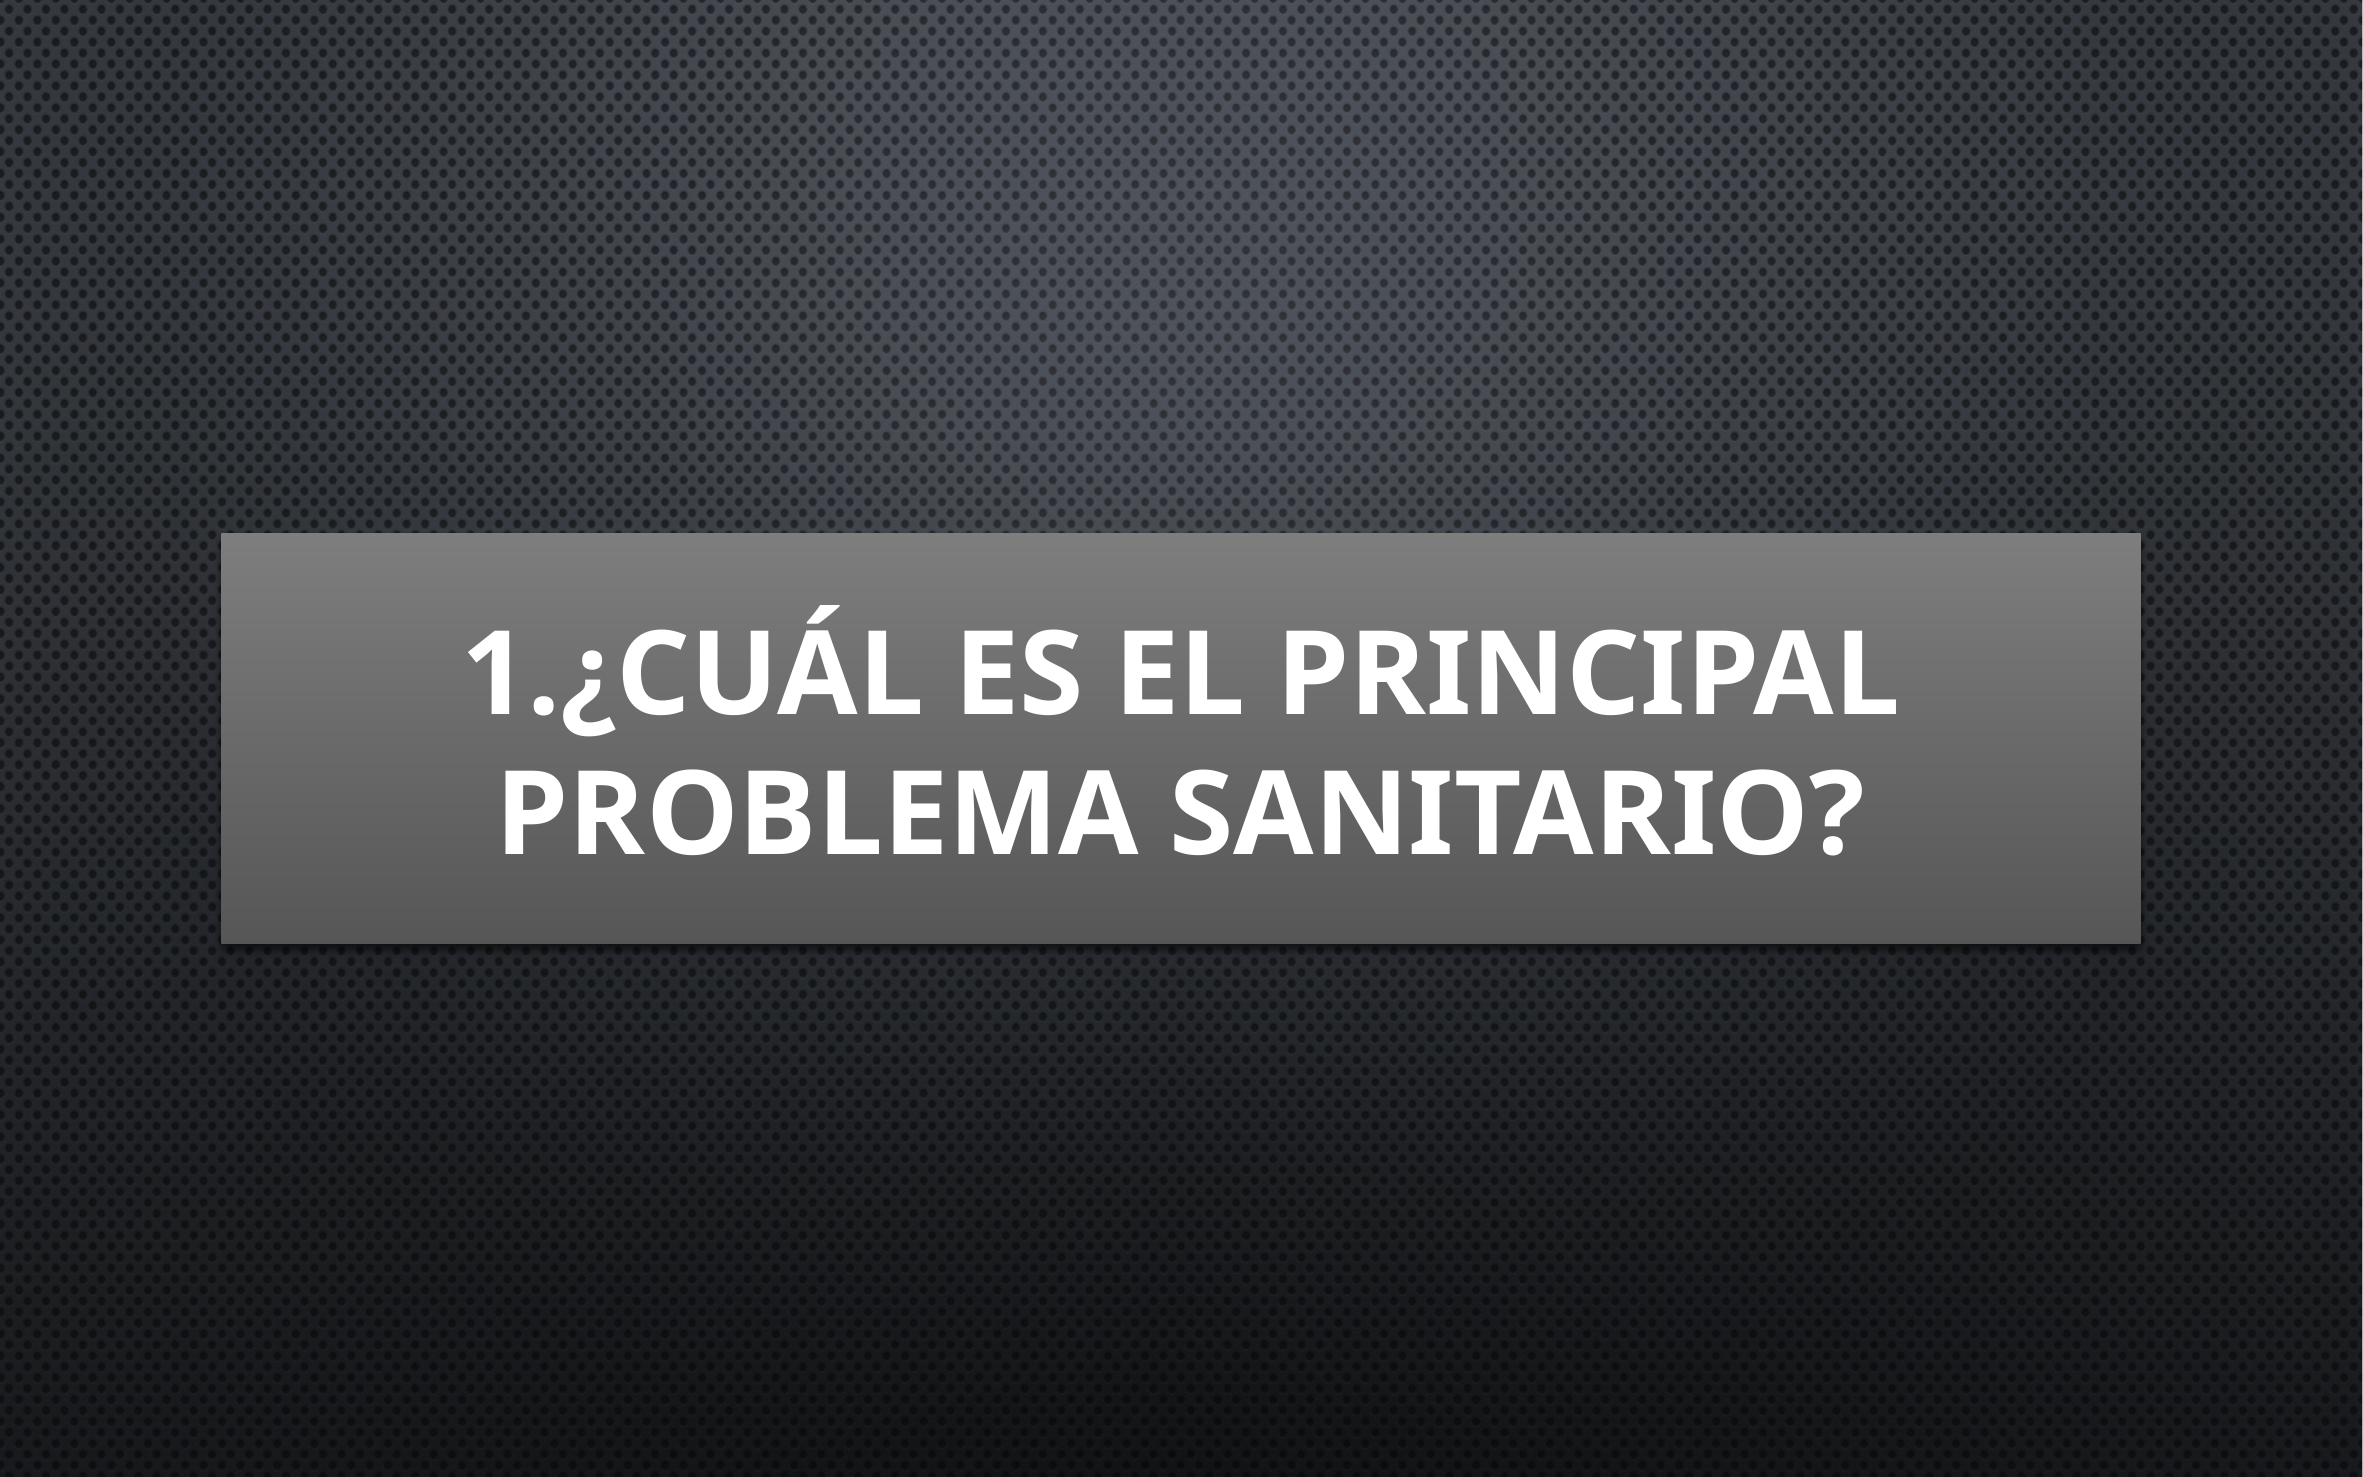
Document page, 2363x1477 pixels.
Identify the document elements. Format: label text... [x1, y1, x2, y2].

title 1.¿Cuál es el principal problema sanitario? [221, 533, 2141, 944]
